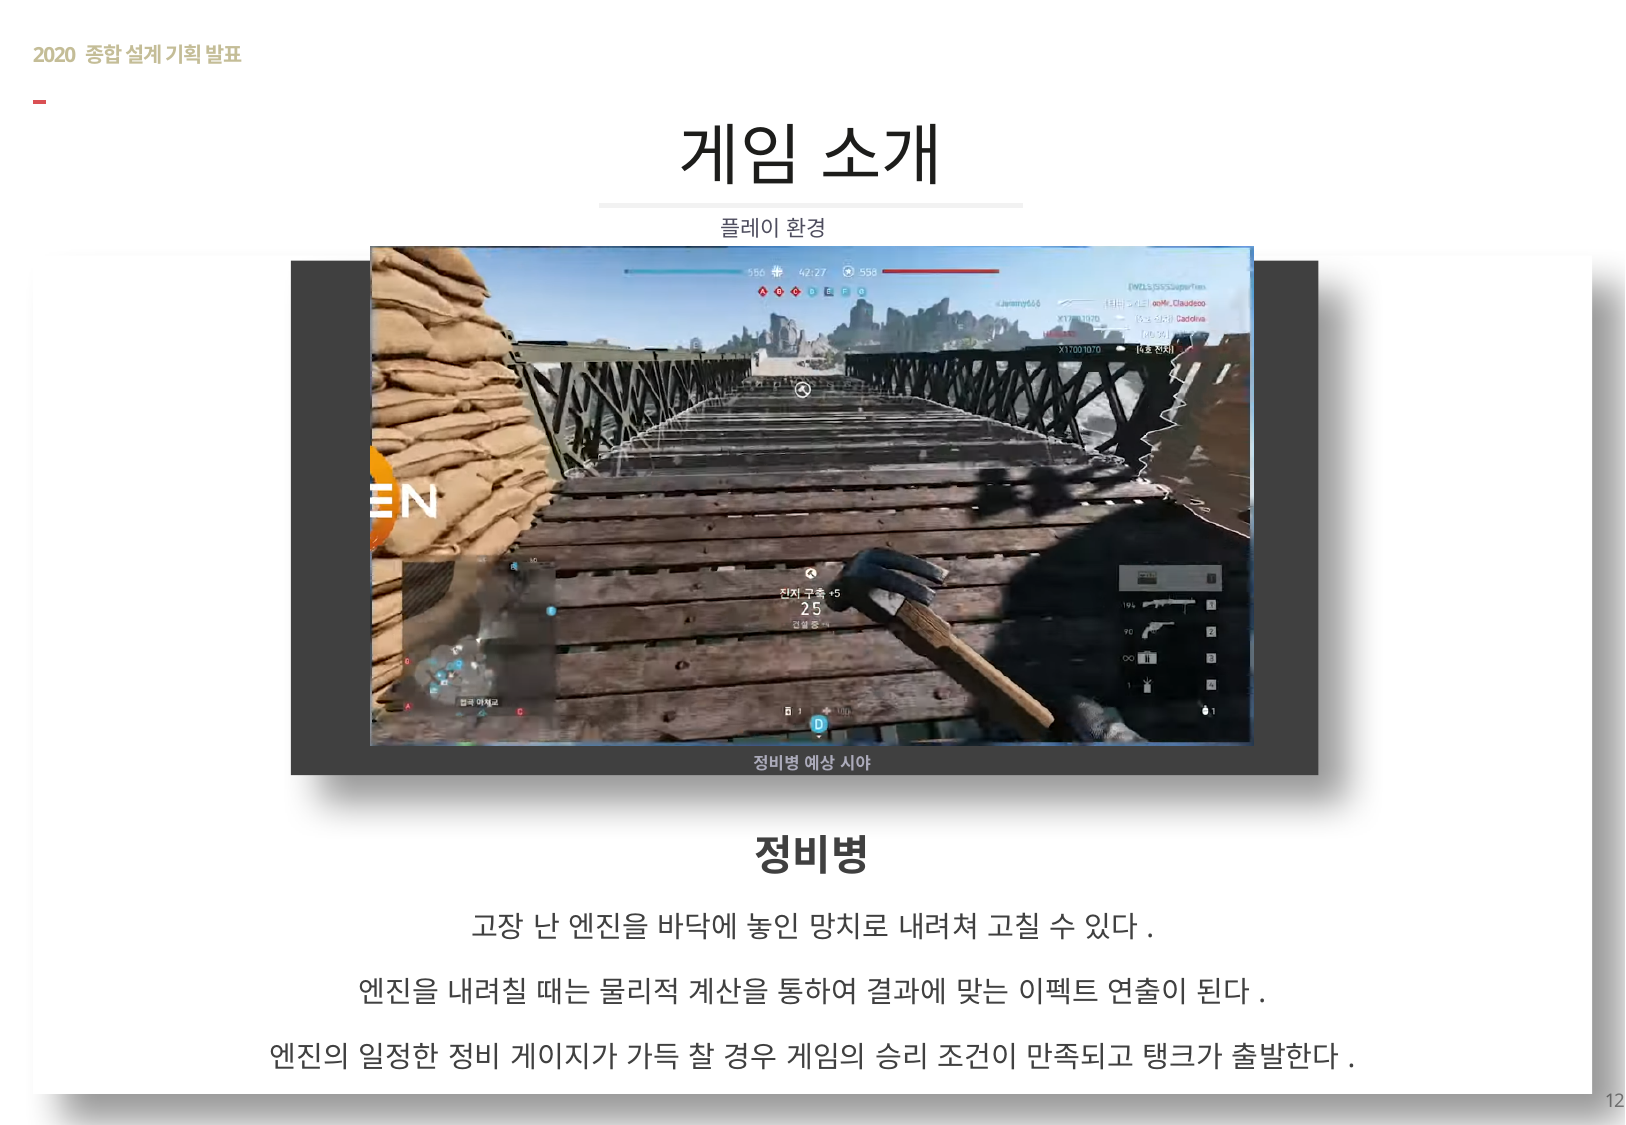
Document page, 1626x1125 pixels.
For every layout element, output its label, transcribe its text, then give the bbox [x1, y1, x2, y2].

text_box 정비병 예상 시야 [545, 754, 1080, 780]
text_box 플레이 환경 [706, 213, 919, 244]
text_box [31, 253, 1594, 1096]
text_box [1080, 259, 1321, 777]
text_box [289, 259, 545, 777]
picture [370, 245, 1255, 746]
text_box 게임 소개 [215, 124, 1407, 182]
title 2020 종합 설계 기획 발표 [32, 19, 482, 90]
text_box 정비병 고장 난 엔진을 바닥에 놓인 망치로 내려쳐 고칠 수 있다. 엔진을 내려칠 때는 물리적 계산을 통하여 결과에 맞는 이펙트 연출이 된다. 엔진의 일정한 정비 게이지가 가득 찰 경우 게임의 승리 조건이 만족되고 탱크가 출발한다. [192, 796, 1433, 1081]
slide_number 12 [1556, 1077, 1625, 1125]
